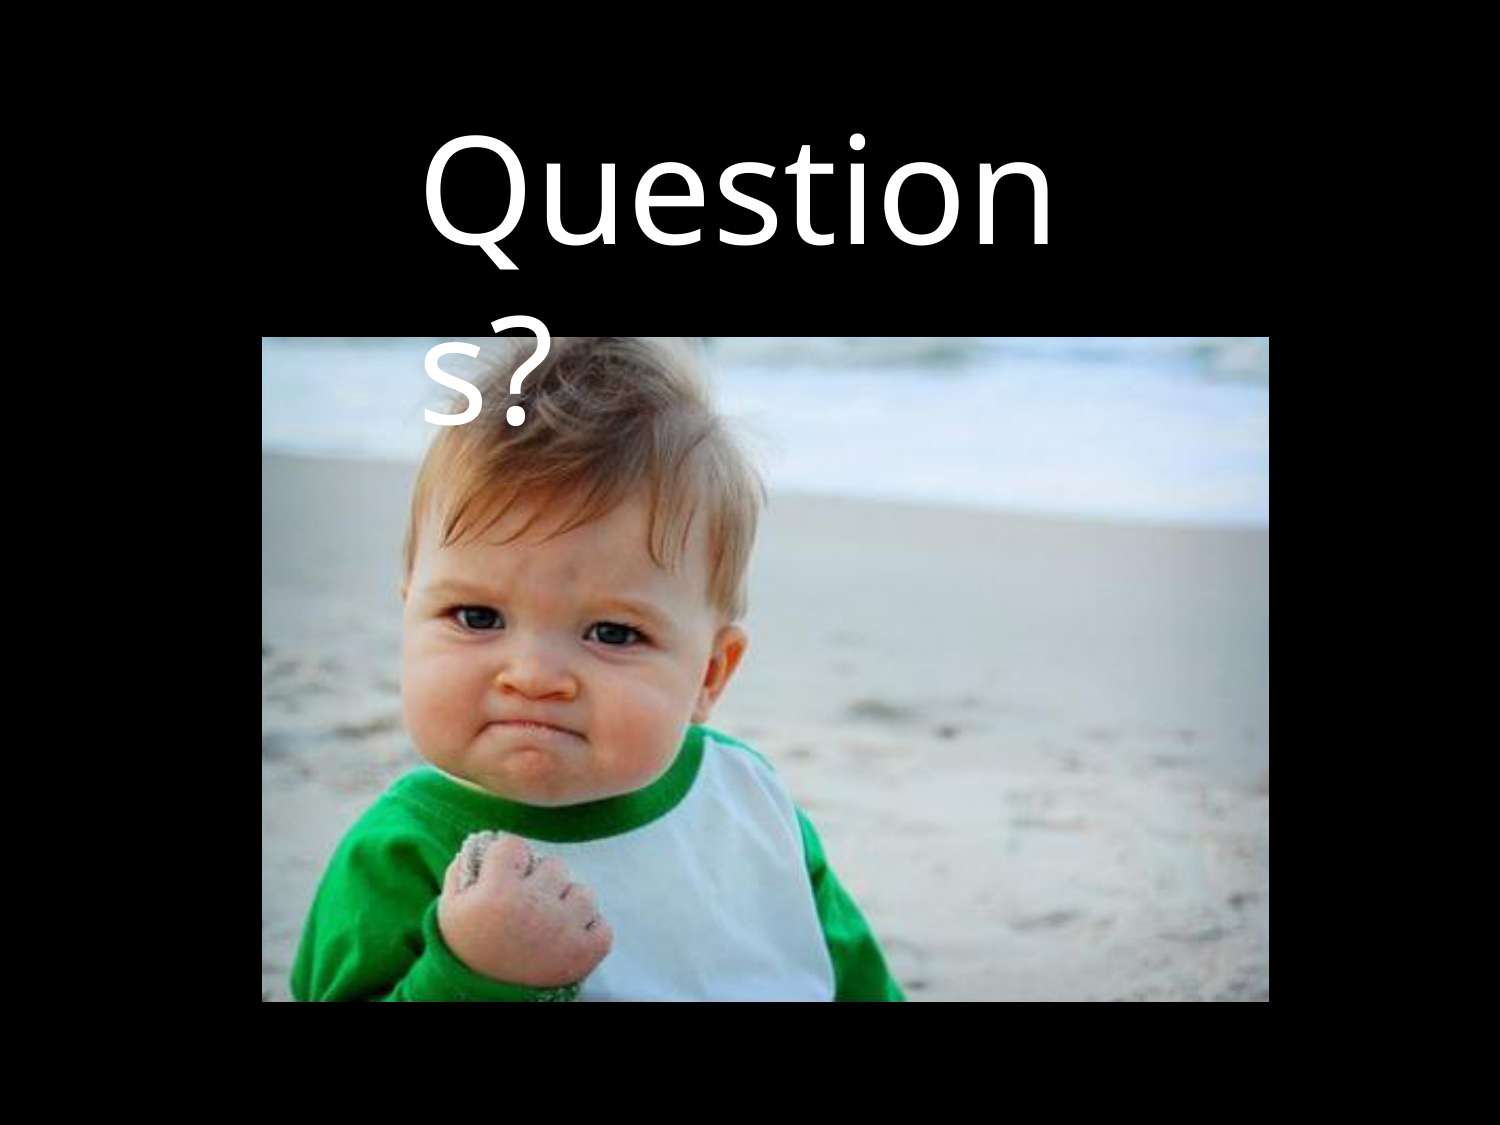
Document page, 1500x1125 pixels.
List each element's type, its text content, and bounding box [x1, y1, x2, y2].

picture [262, 337, 1270, 1002]
text_box Questions? [403, 87, 1129, 335]
